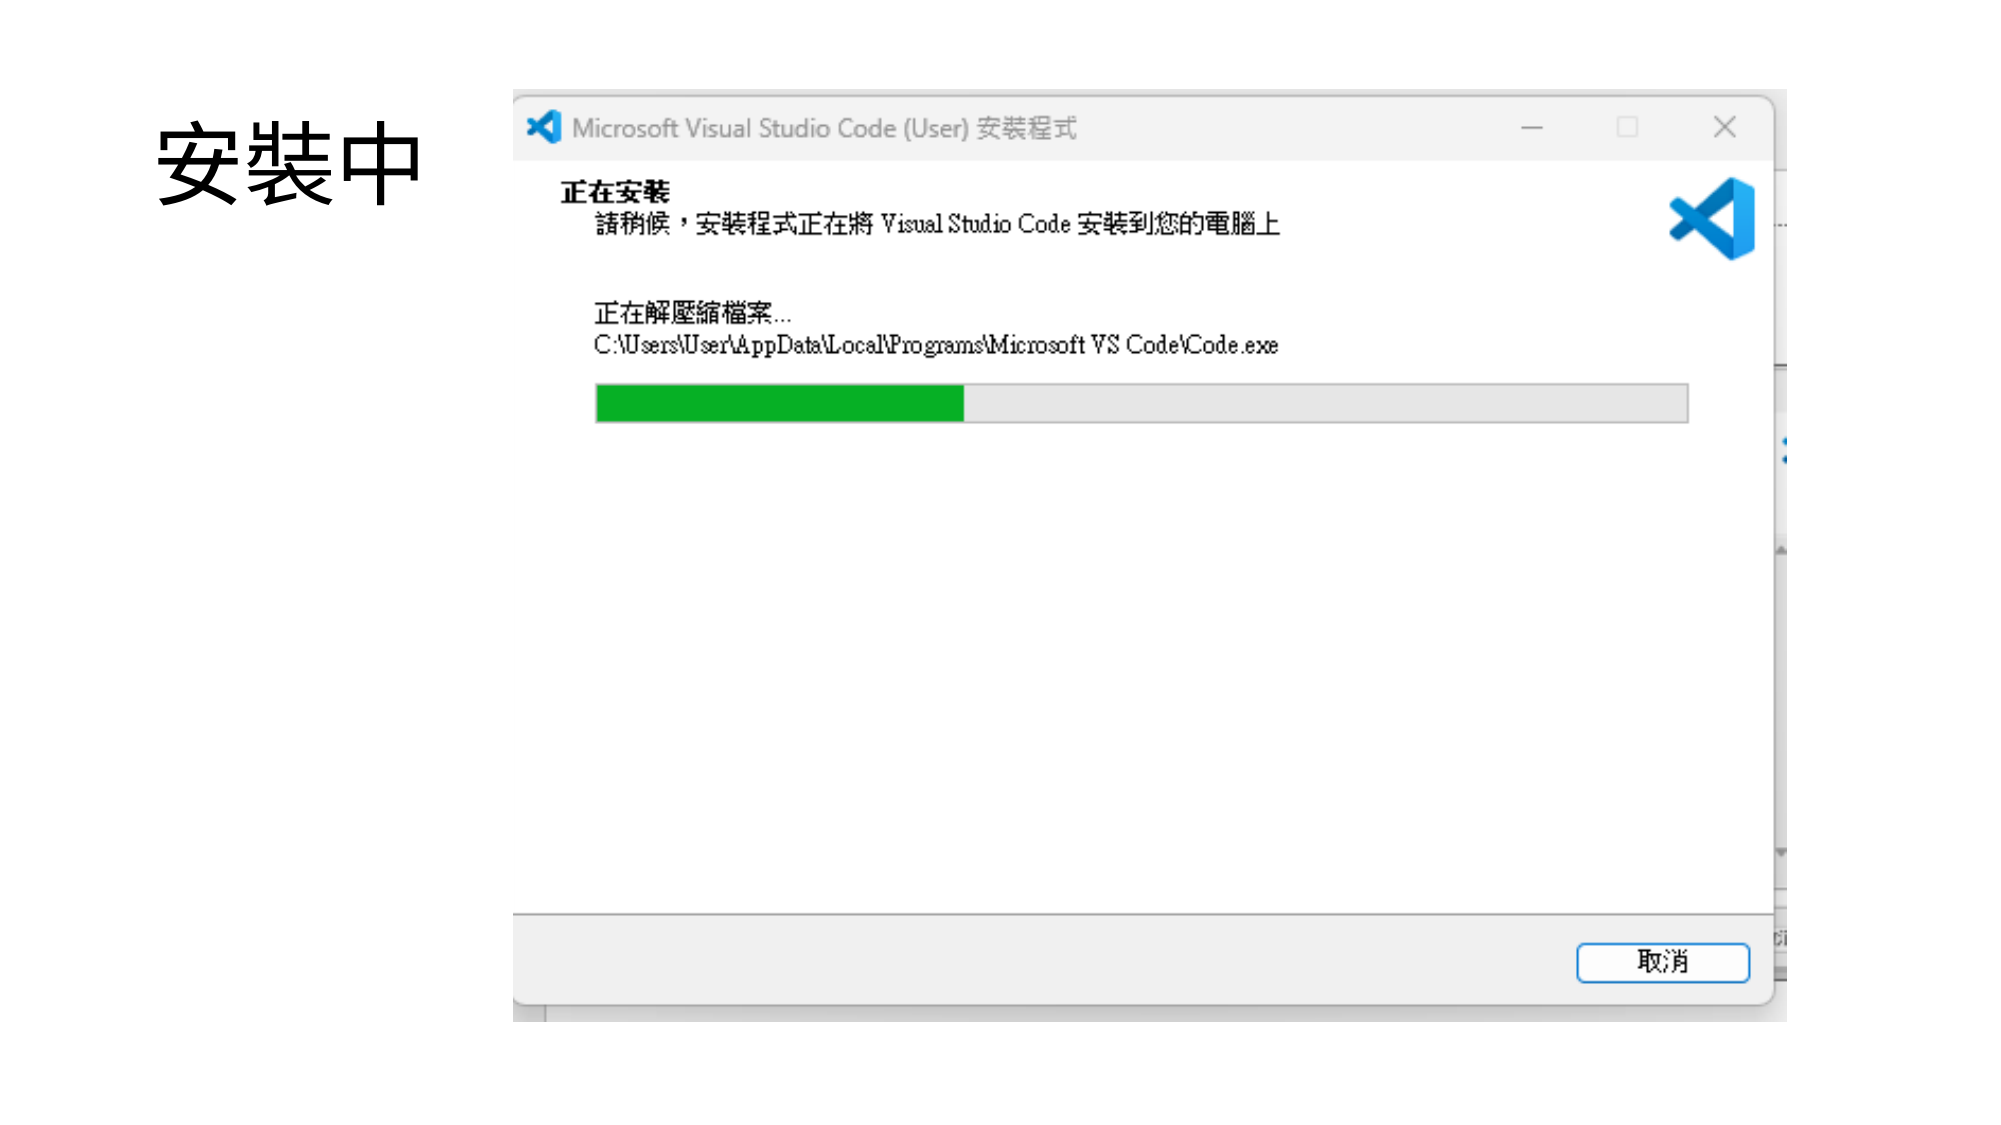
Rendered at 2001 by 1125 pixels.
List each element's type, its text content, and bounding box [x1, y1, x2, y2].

picture [513, 88, 1788, 1022]
title 安裝中 [137, 59, 1863, 278]
